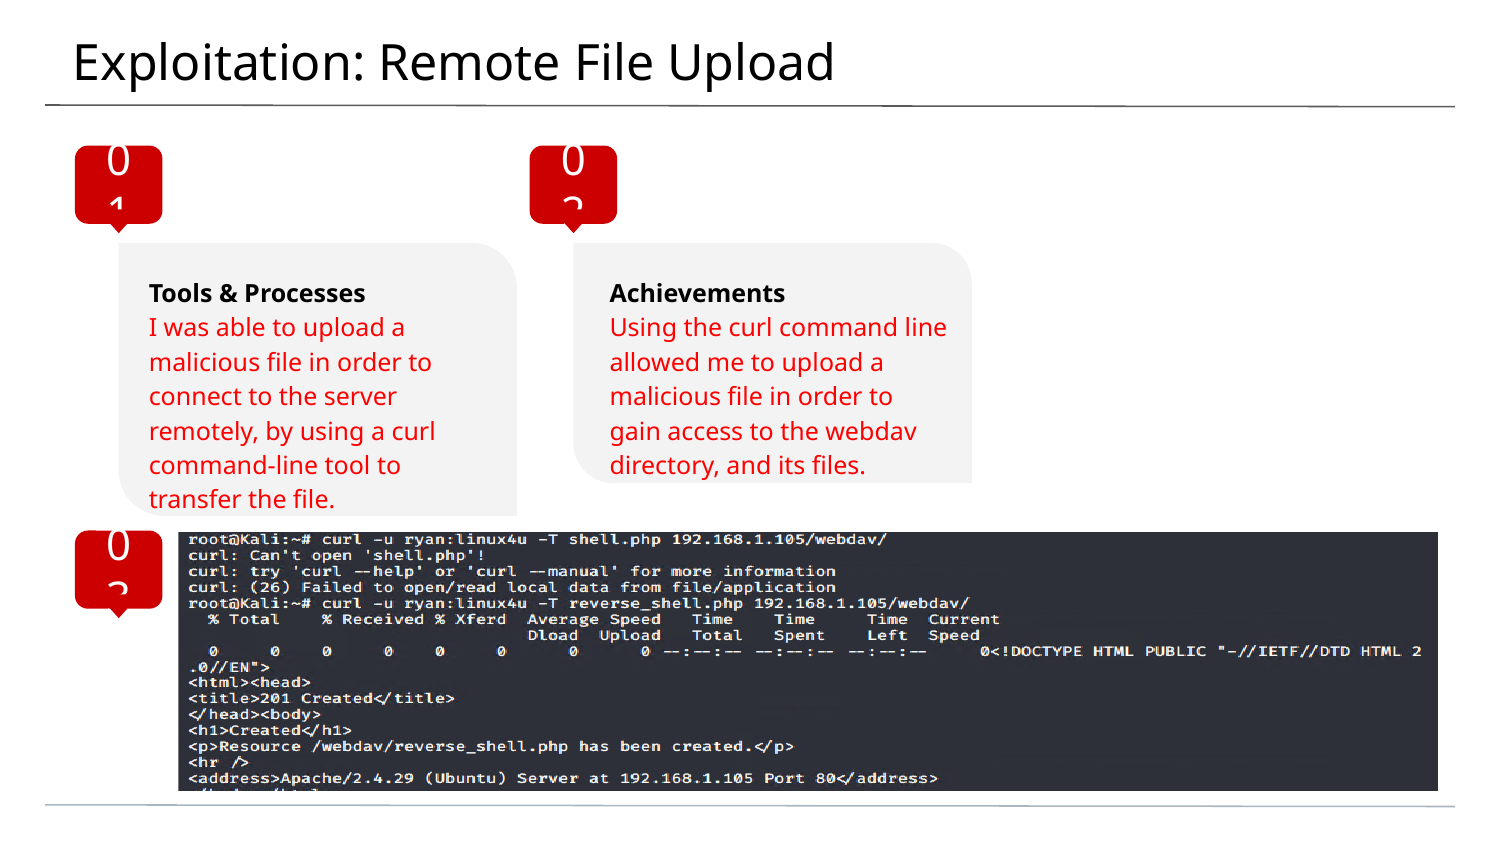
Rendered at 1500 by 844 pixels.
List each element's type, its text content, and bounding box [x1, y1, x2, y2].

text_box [529, 145, 618, 234]
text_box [74, 530, 163, 619]
text_box [573, 243, 579, 464]
picture [178, 531, 1439, 791]
text_box [145, 261, 518, 516]
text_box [74, 145, 163, 234]
text_box Achievements Using the curl command line allowed me to upload a malicious file in order to gain access to the webdav directory, and its files. [579, 242, 979, 484]
text_box Tools & Processes I was able to upload a malicious file in order to connect to the server remotely, by using a curl command-line tool to transfer the file. [118, 242, 508, 512]
title Exploitation: Remote File Upload [0, 0, 1500, 88]
